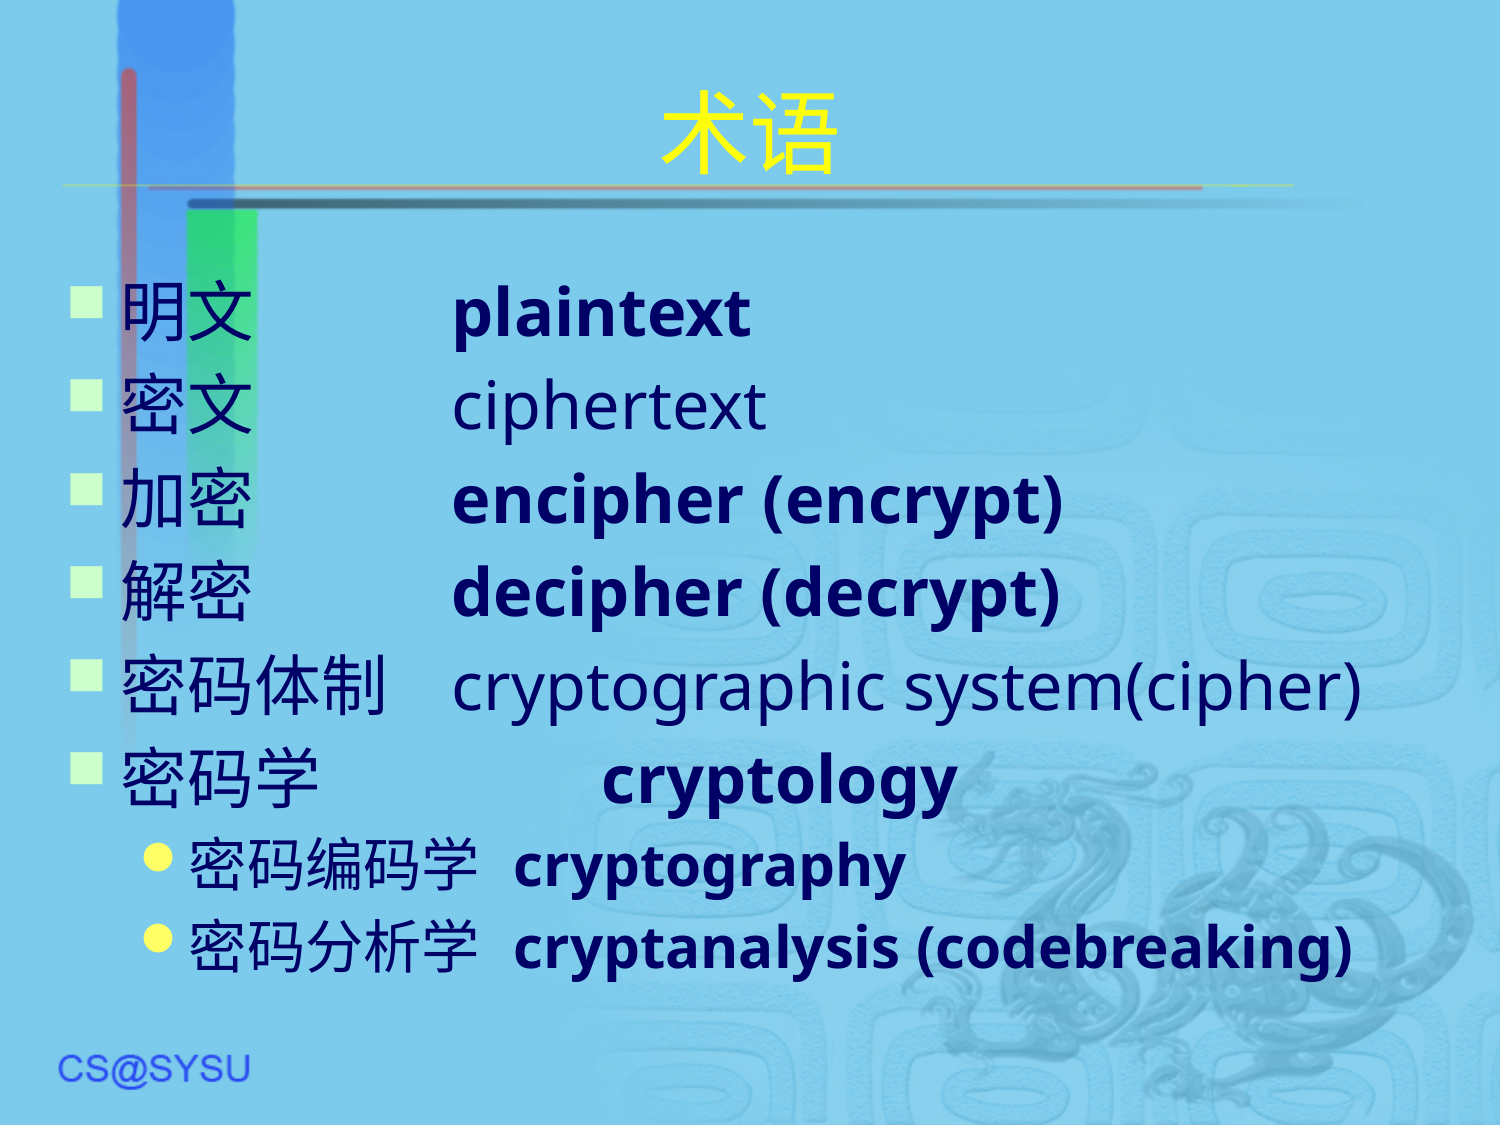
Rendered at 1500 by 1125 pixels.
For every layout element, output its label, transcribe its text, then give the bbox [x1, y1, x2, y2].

list 明文 plaintext 密文 ciphertext 加密 encipher (encrypt) 解密 decipher (decrypt) 密码体制 cryptographic system(cipher) 密码学 cryptology 密码编码学 cryptography 密码分析学 cryptanalysis (codebreaking) [49, 262, 1451, 1001]
title 术语 [49, 37, 1451, 226]
picture [0, 0, 1500, 1125]
